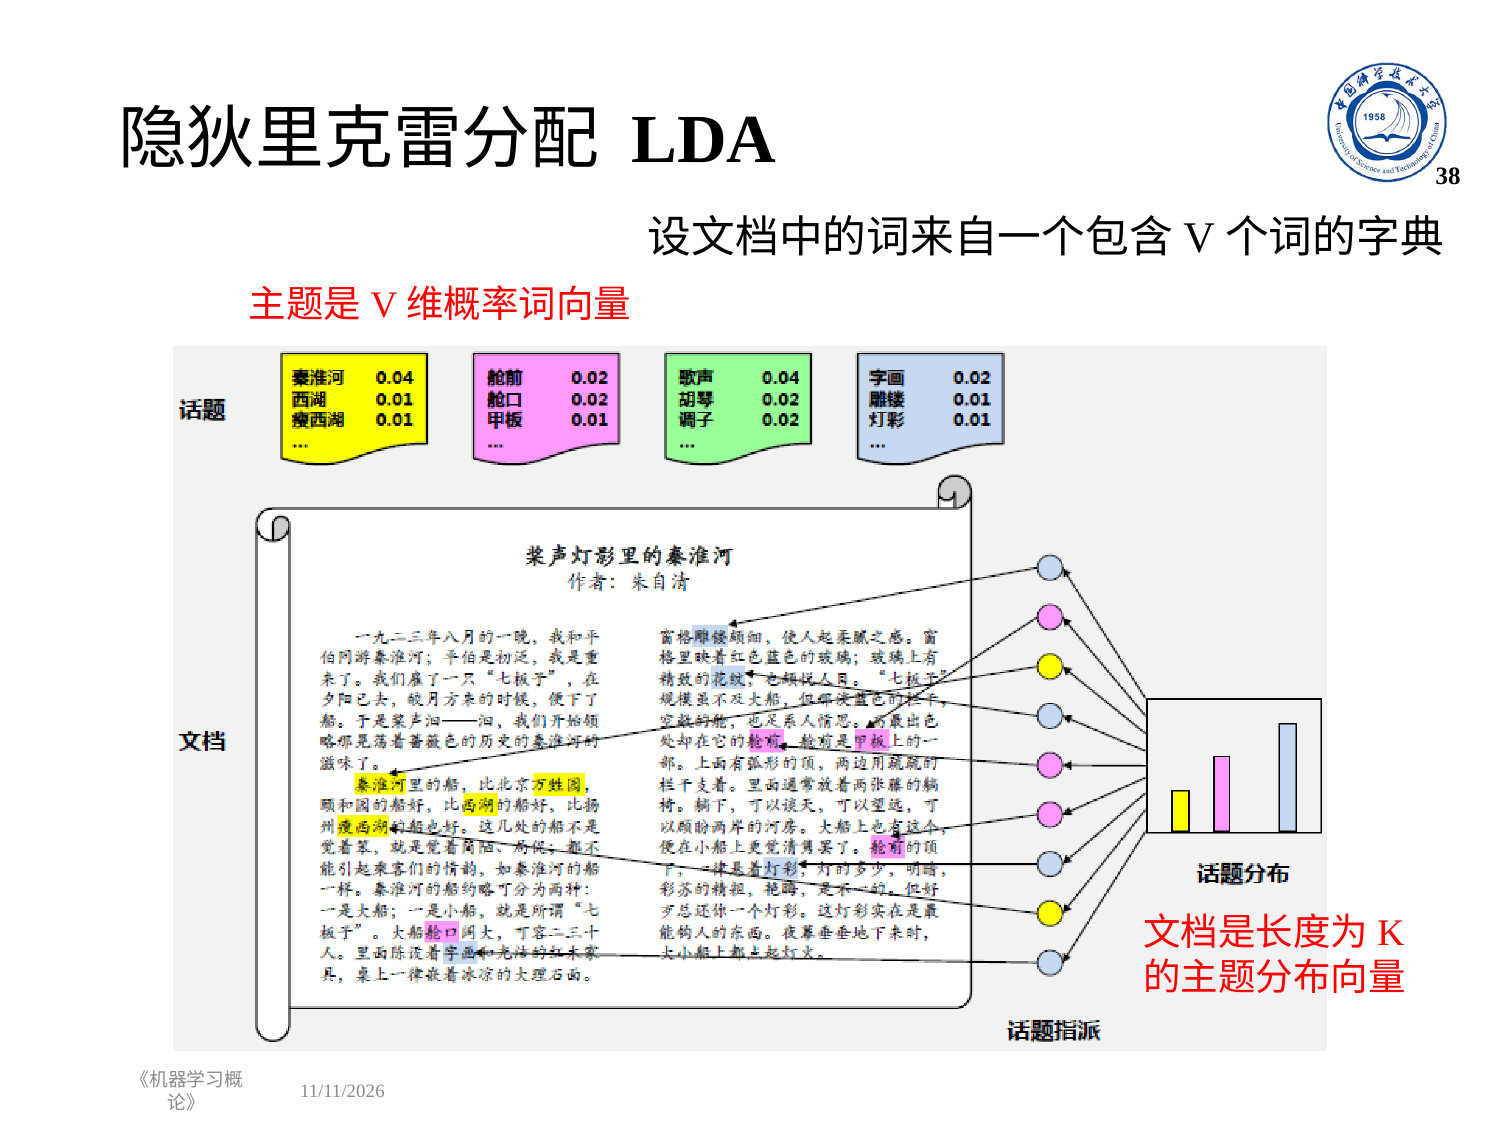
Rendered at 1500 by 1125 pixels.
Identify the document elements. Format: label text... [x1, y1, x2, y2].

text_box 文档是长度为K的主题分布向量 [1327, 900, 1442, 1006]
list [173, 346, 1327, 1051]
text_box 主题是V维概率词向量 [234, 272, 647, 333]
footer 《机器学习概论》 [104, 1068, 270, 1113]
title 隐狄里克雷分配 LDA [103, 59, 1397, 221]
picture [1397, 59, 1450, 144]
text_box 设文档中的词来自一个包含V个词的字典 [633, 201, 1459, 269]
slide_number 38 [1372, 144, 1476, 205]
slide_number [285, 1068, 422, 1113]
